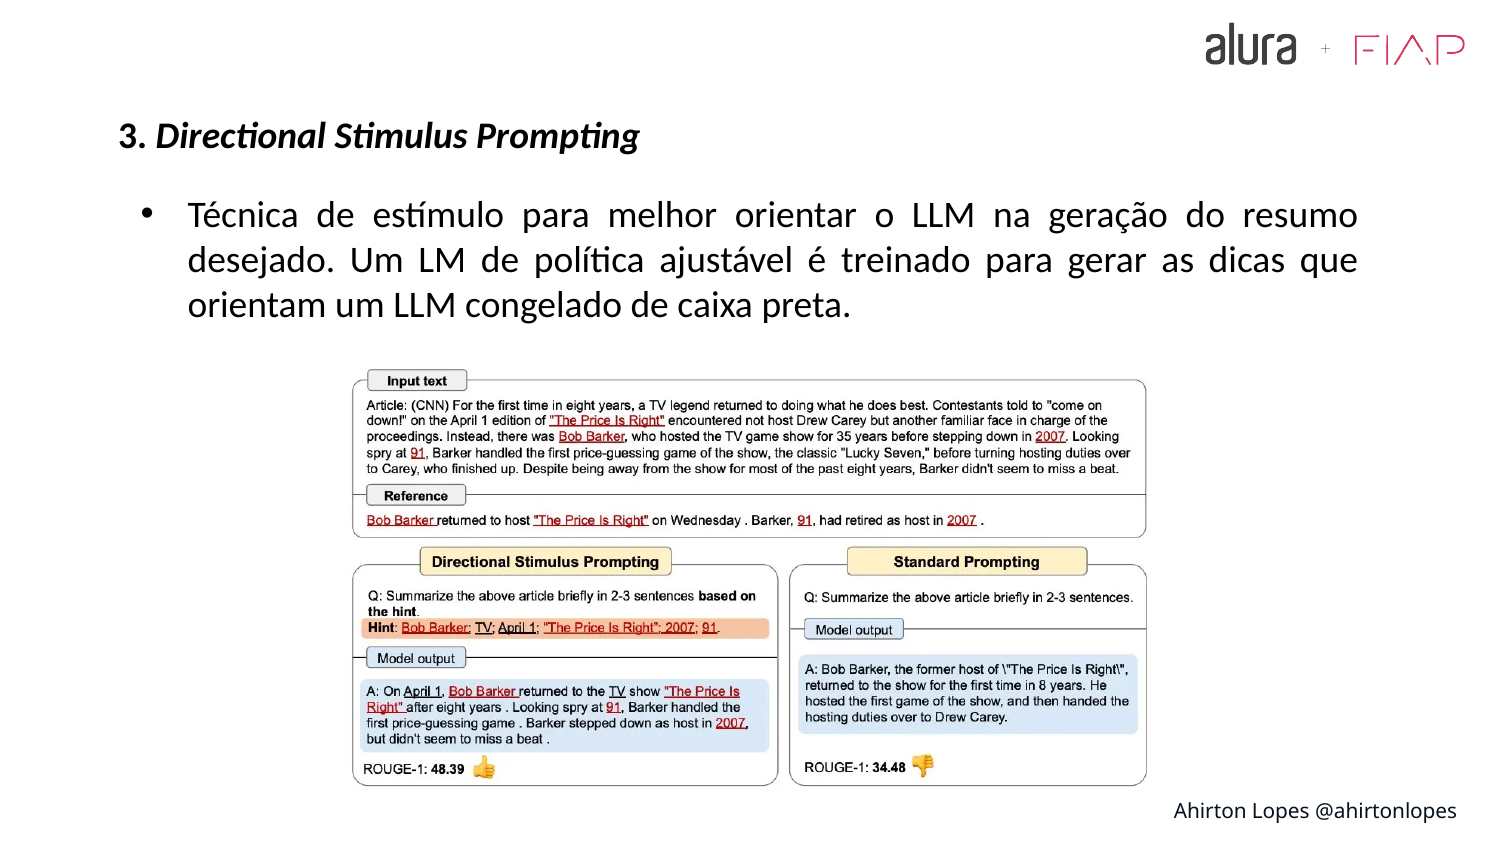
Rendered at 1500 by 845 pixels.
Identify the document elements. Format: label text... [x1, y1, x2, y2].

picture [344, 336, 1156, 827]
list 3. Directional Stimulus Prompting [103, 103, 1397, 181]
text_box Ahirton Lopes @ahirtonlopes [1160, 789, 1478, 830]
text_box Técnica de estímulo para melhor orientar o LLM na geração do resumo desejado. Um LM de política ajustável é treinado para gerar as dicas que orientam um LLM congelado de caixa preta. [125, 182, 1375, 333]
picture [1175, 0, 1500, 101]
